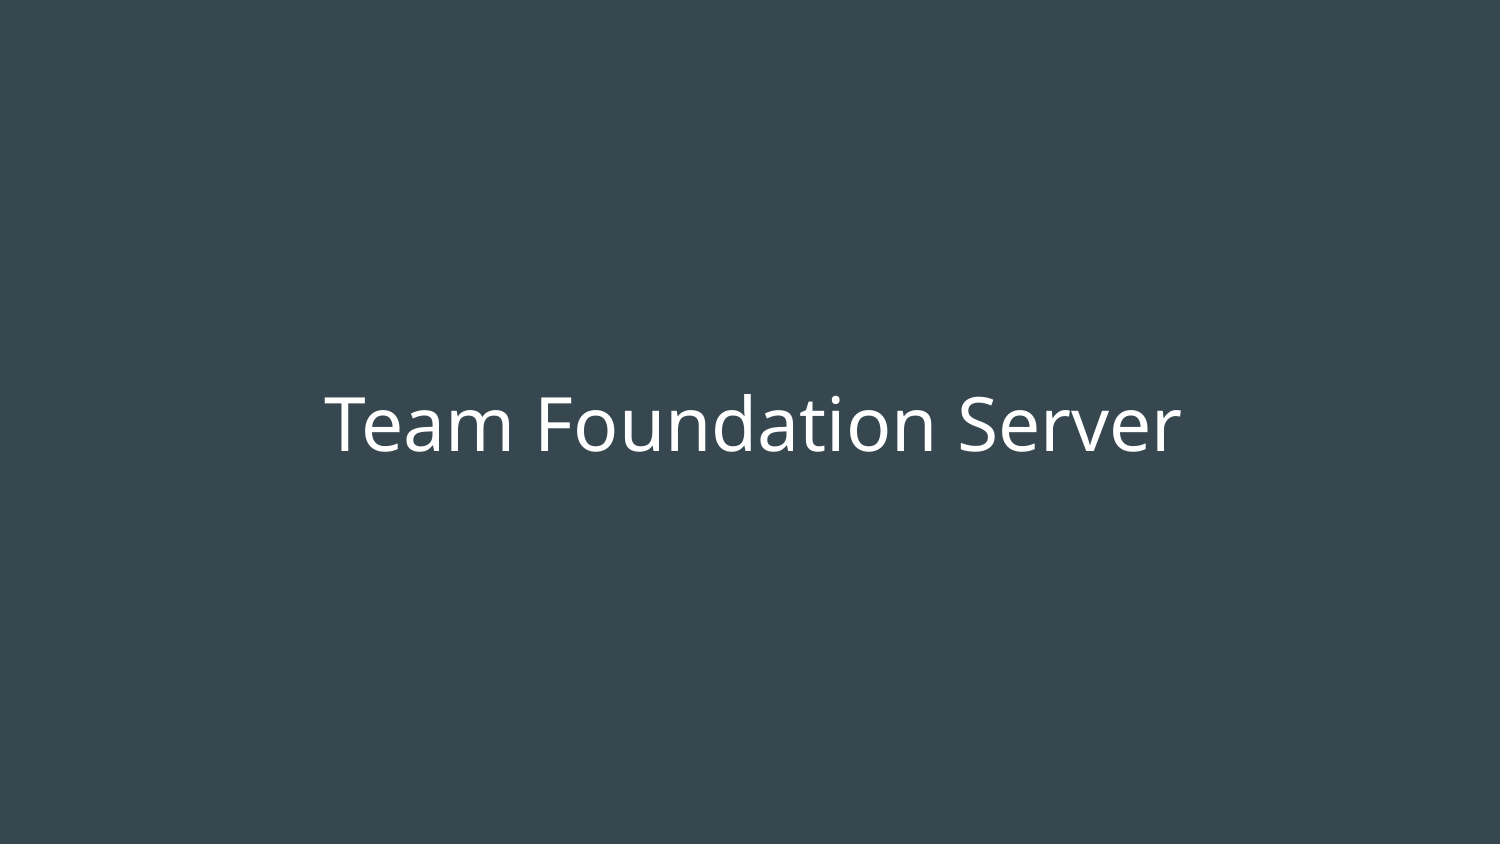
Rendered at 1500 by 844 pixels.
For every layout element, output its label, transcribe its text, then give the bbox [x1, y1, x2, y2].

title Team Foundation Server [110, 351, 1399, 493]
